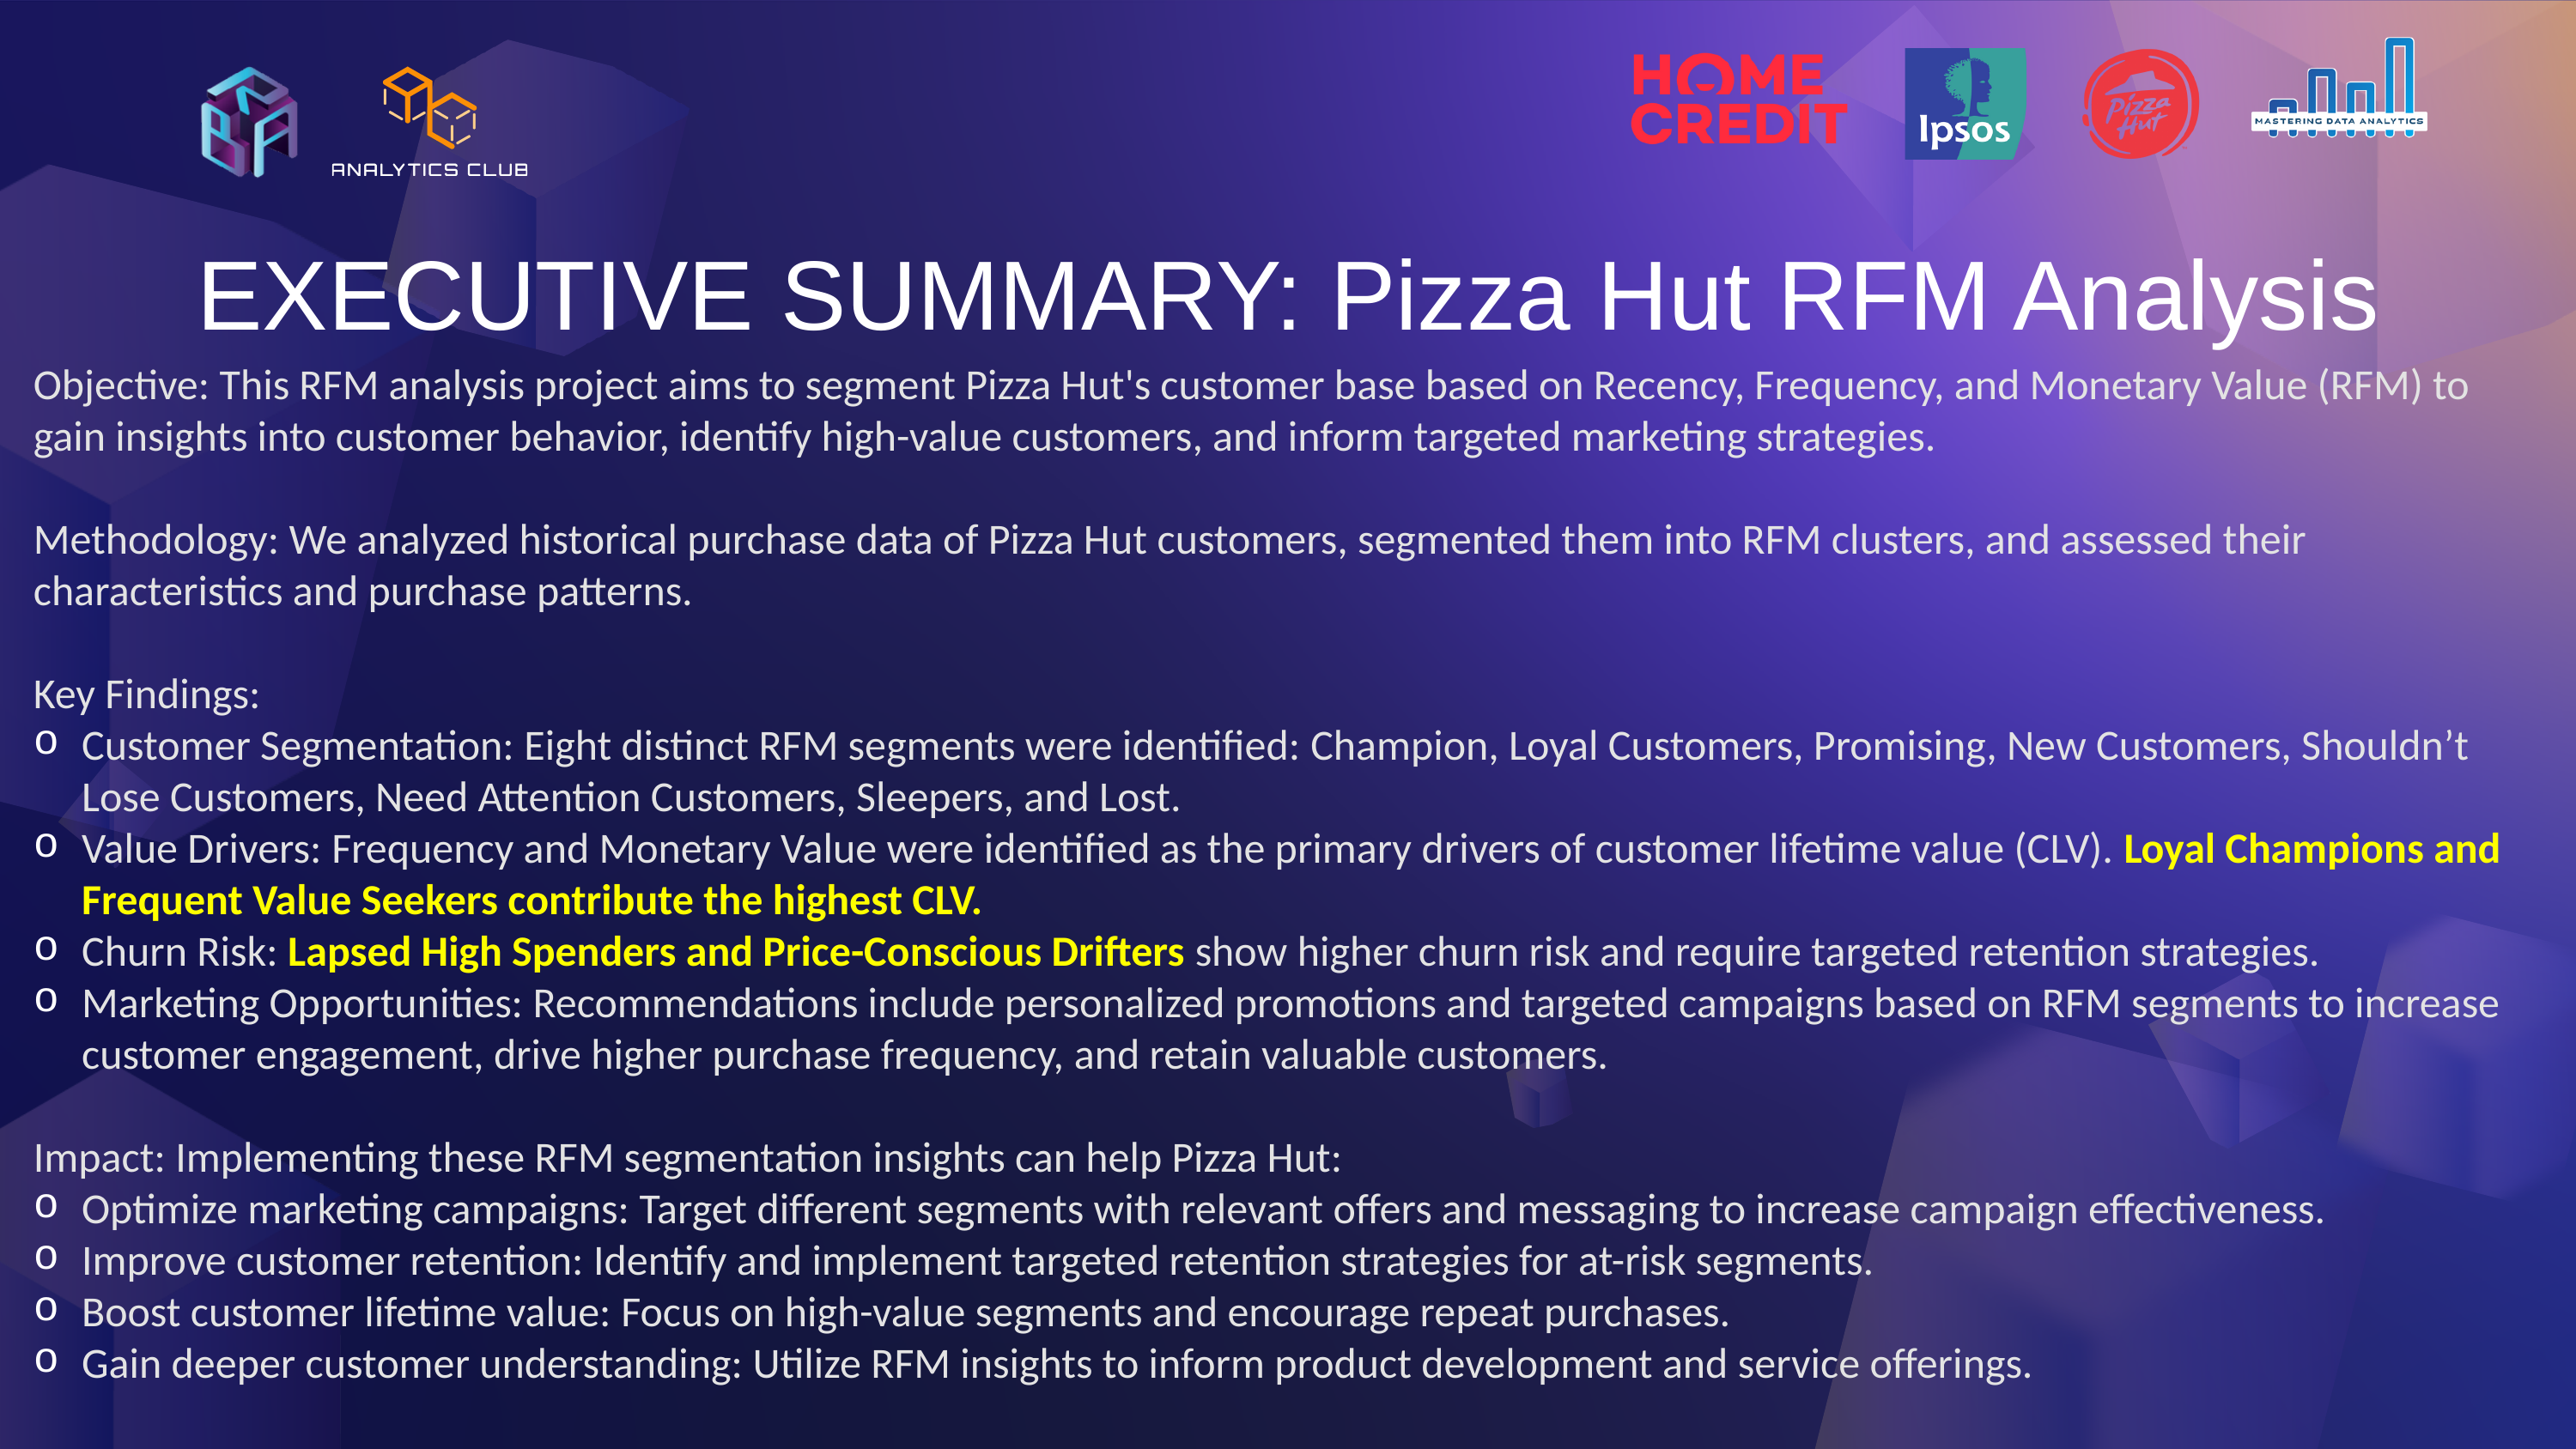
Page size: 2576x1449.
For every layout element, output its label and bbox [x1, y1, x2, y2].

text_box [0, 0, 2576, 1449]
